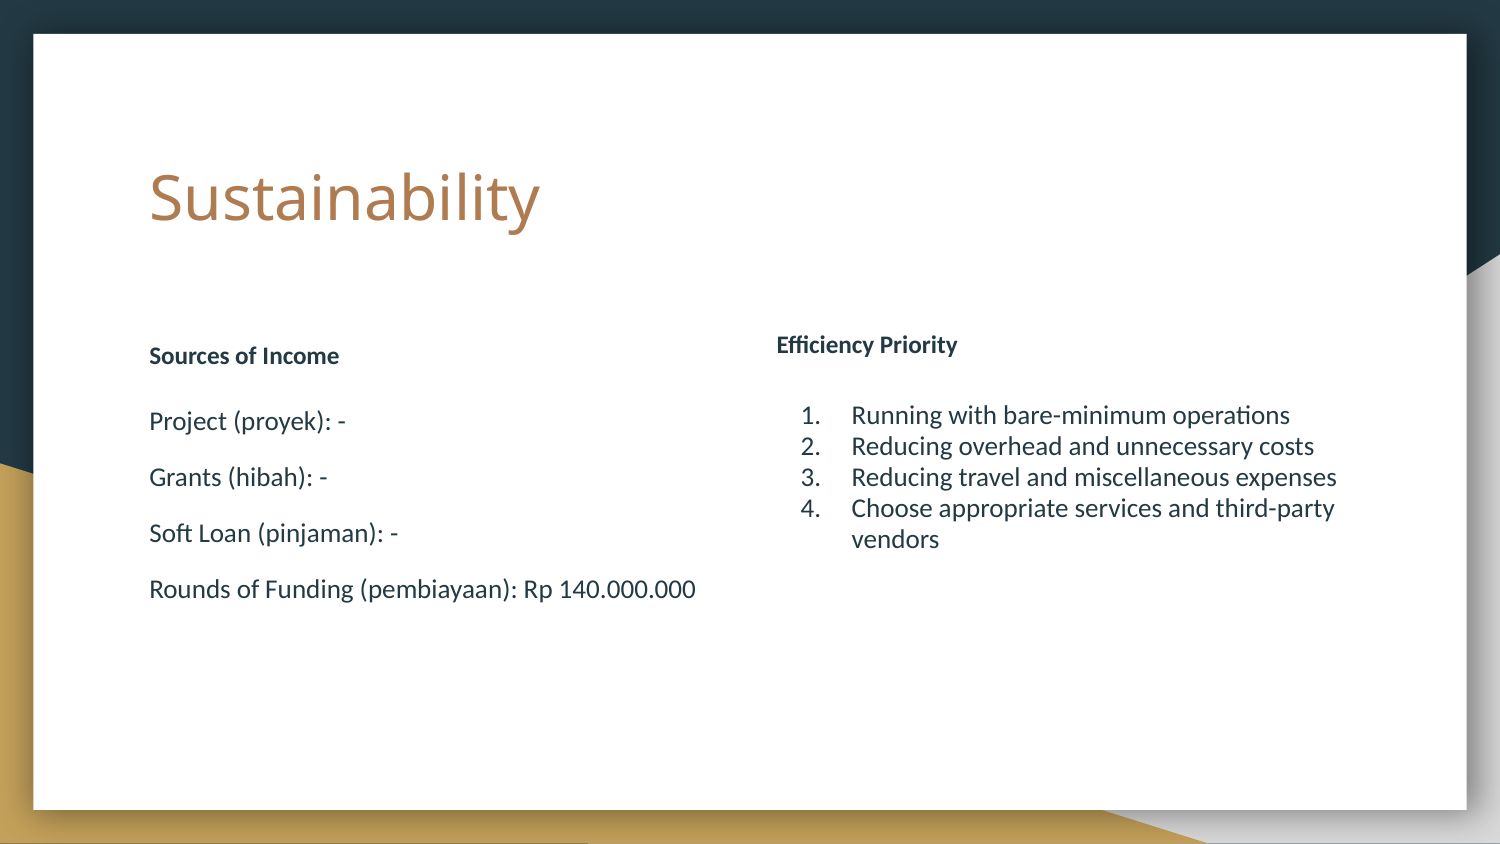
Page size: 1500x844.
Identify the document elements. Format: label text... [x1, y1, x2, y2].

list Project (proyek): - Grants (hibah): - Soft Loan (pinjaman): - Rounds of Funding (pembiayaan): Rp 140.000.000 [134, 391, 739, 729]
list Running with bare-minimum operations Reducing overhead and unnecessary costs Reducing travel and miscellaneous expenses Choose appropriate services and third-party vendors [761, 385, 1366, 729]
list Efficiency Priority [761, 315, 1366, 375]
list Sources of Income [134, 326, 739, 386]
title Sustainability [134, 138, 1366, 296]
